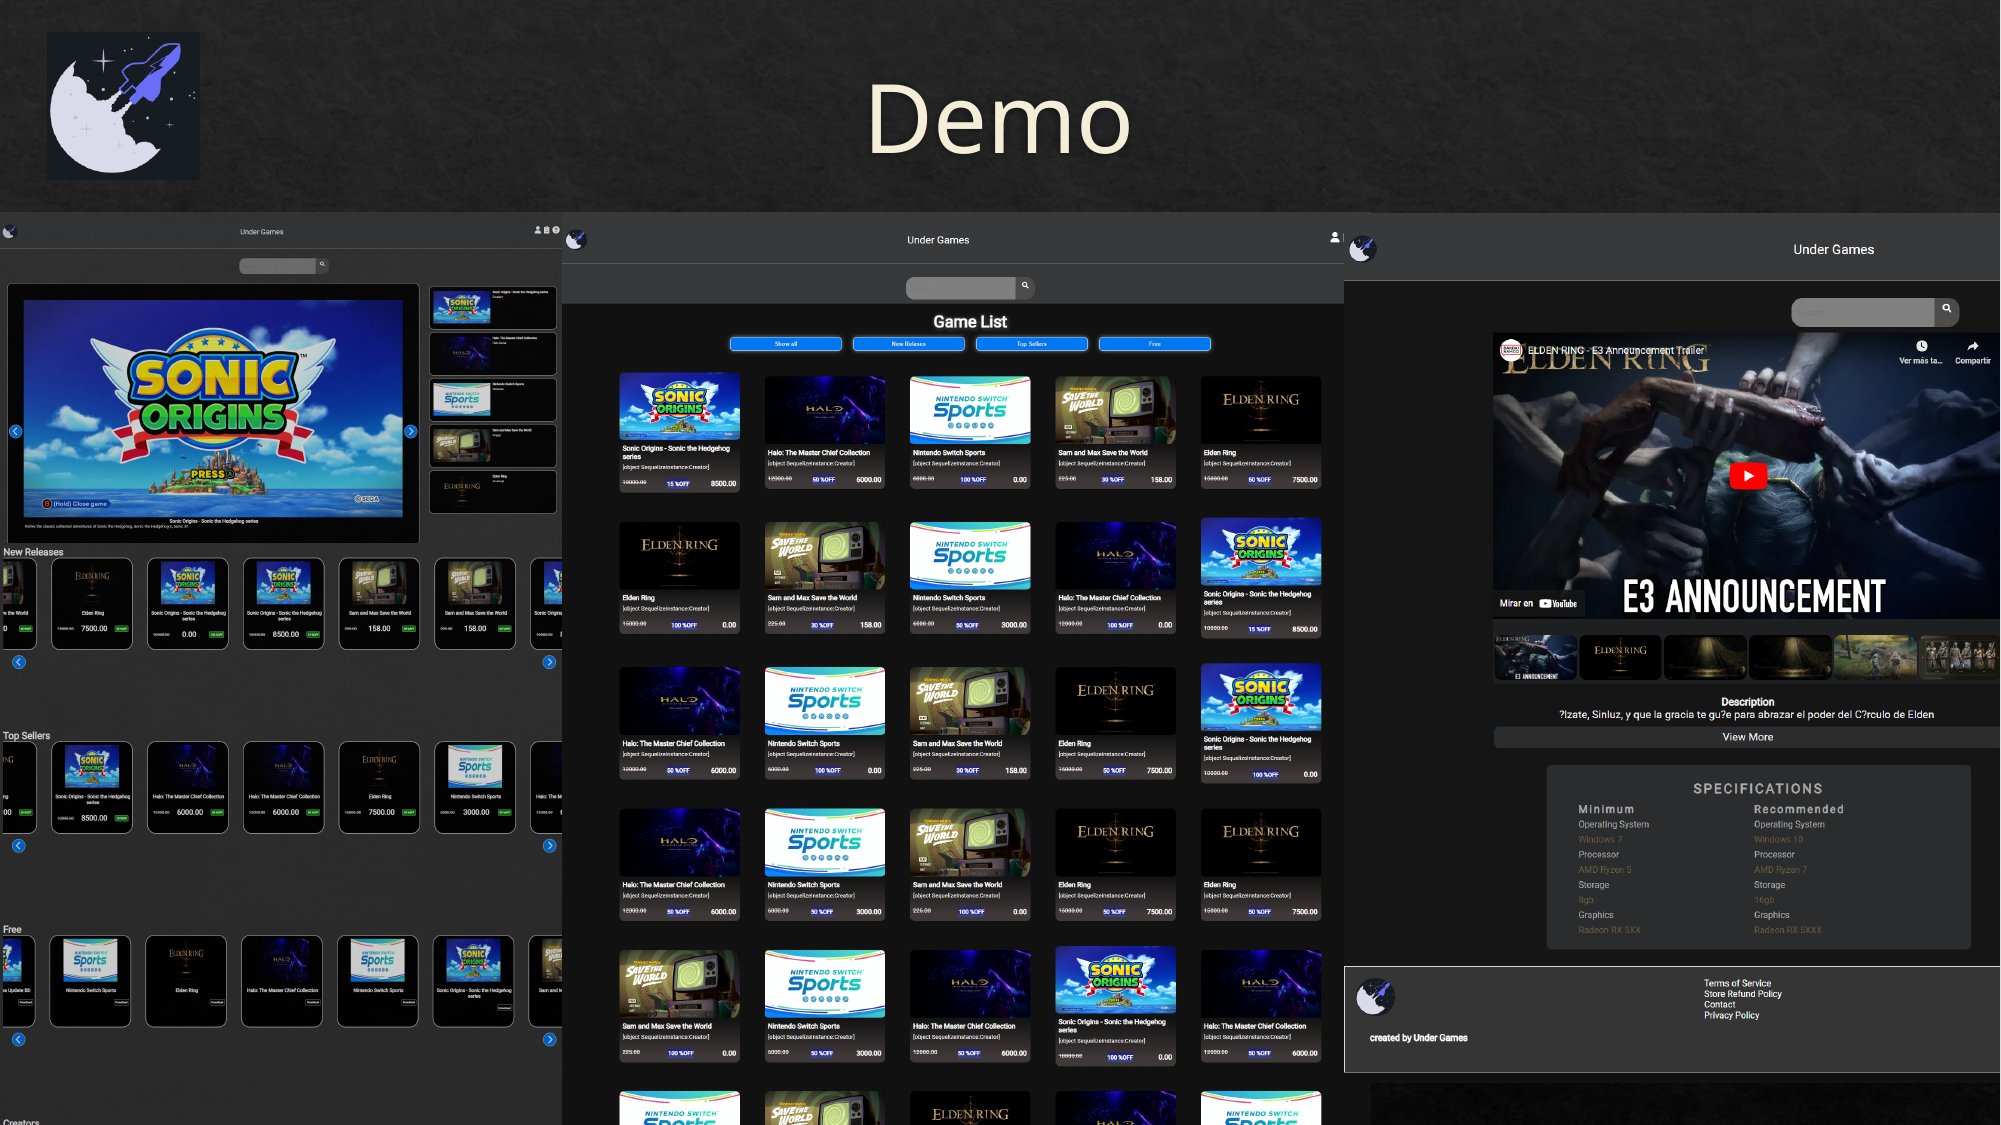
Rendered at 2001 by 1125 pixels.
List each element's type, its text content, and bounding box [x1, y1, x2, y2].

picture [46, 32, 201, 180]
text_box Demo [149, 42, 1849, 204]
picture [0, 212, 2000, 1125]
